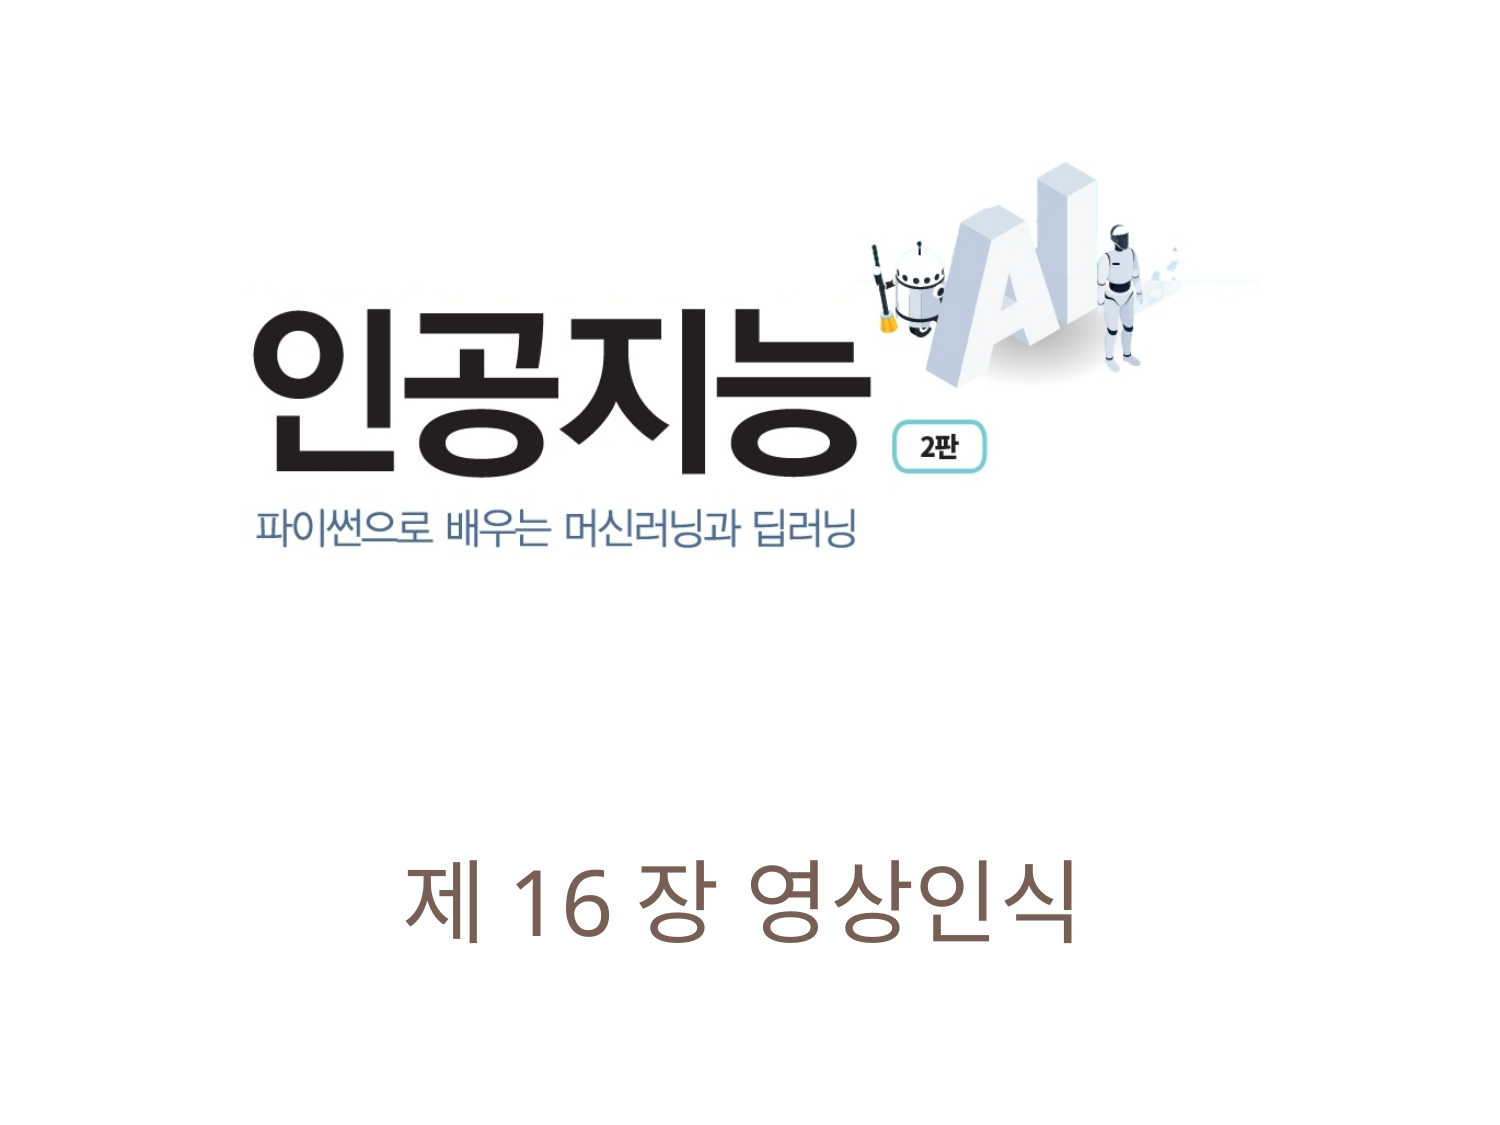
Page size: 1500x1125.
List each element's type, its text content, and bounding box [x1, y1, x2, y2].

title 제16장 영상인식 [387, 662, 1450, 963]
picture [242, 162, 1258, 559]
